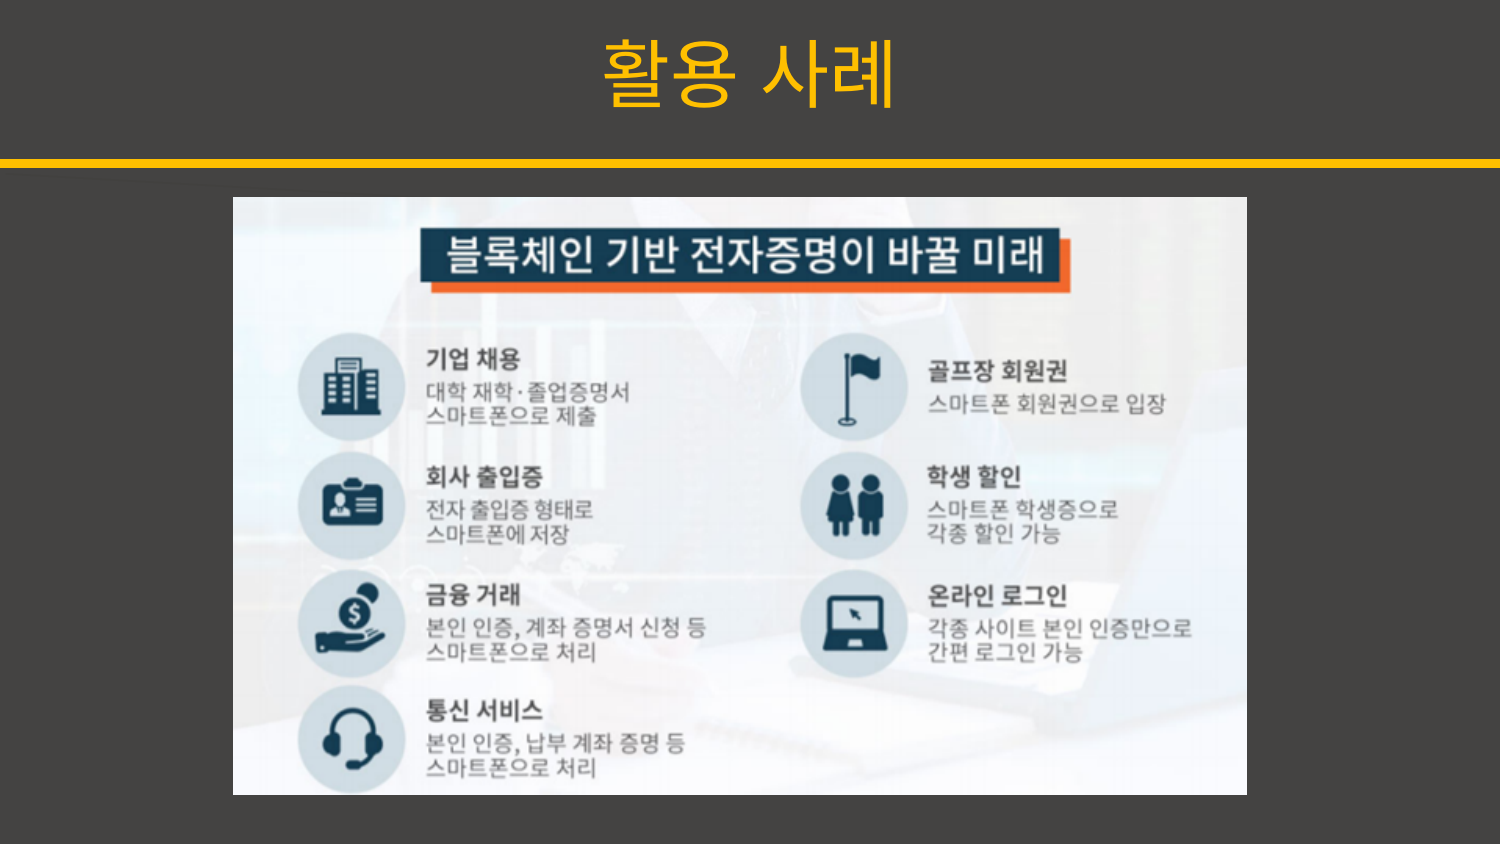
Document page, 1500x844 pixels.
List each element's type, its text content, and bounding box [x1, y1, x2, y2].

list 활용 사례 [0, 25, 1500, 120]
text_box [171, 173, 1247, 757]
picture [233, 197, 1247, 795]
